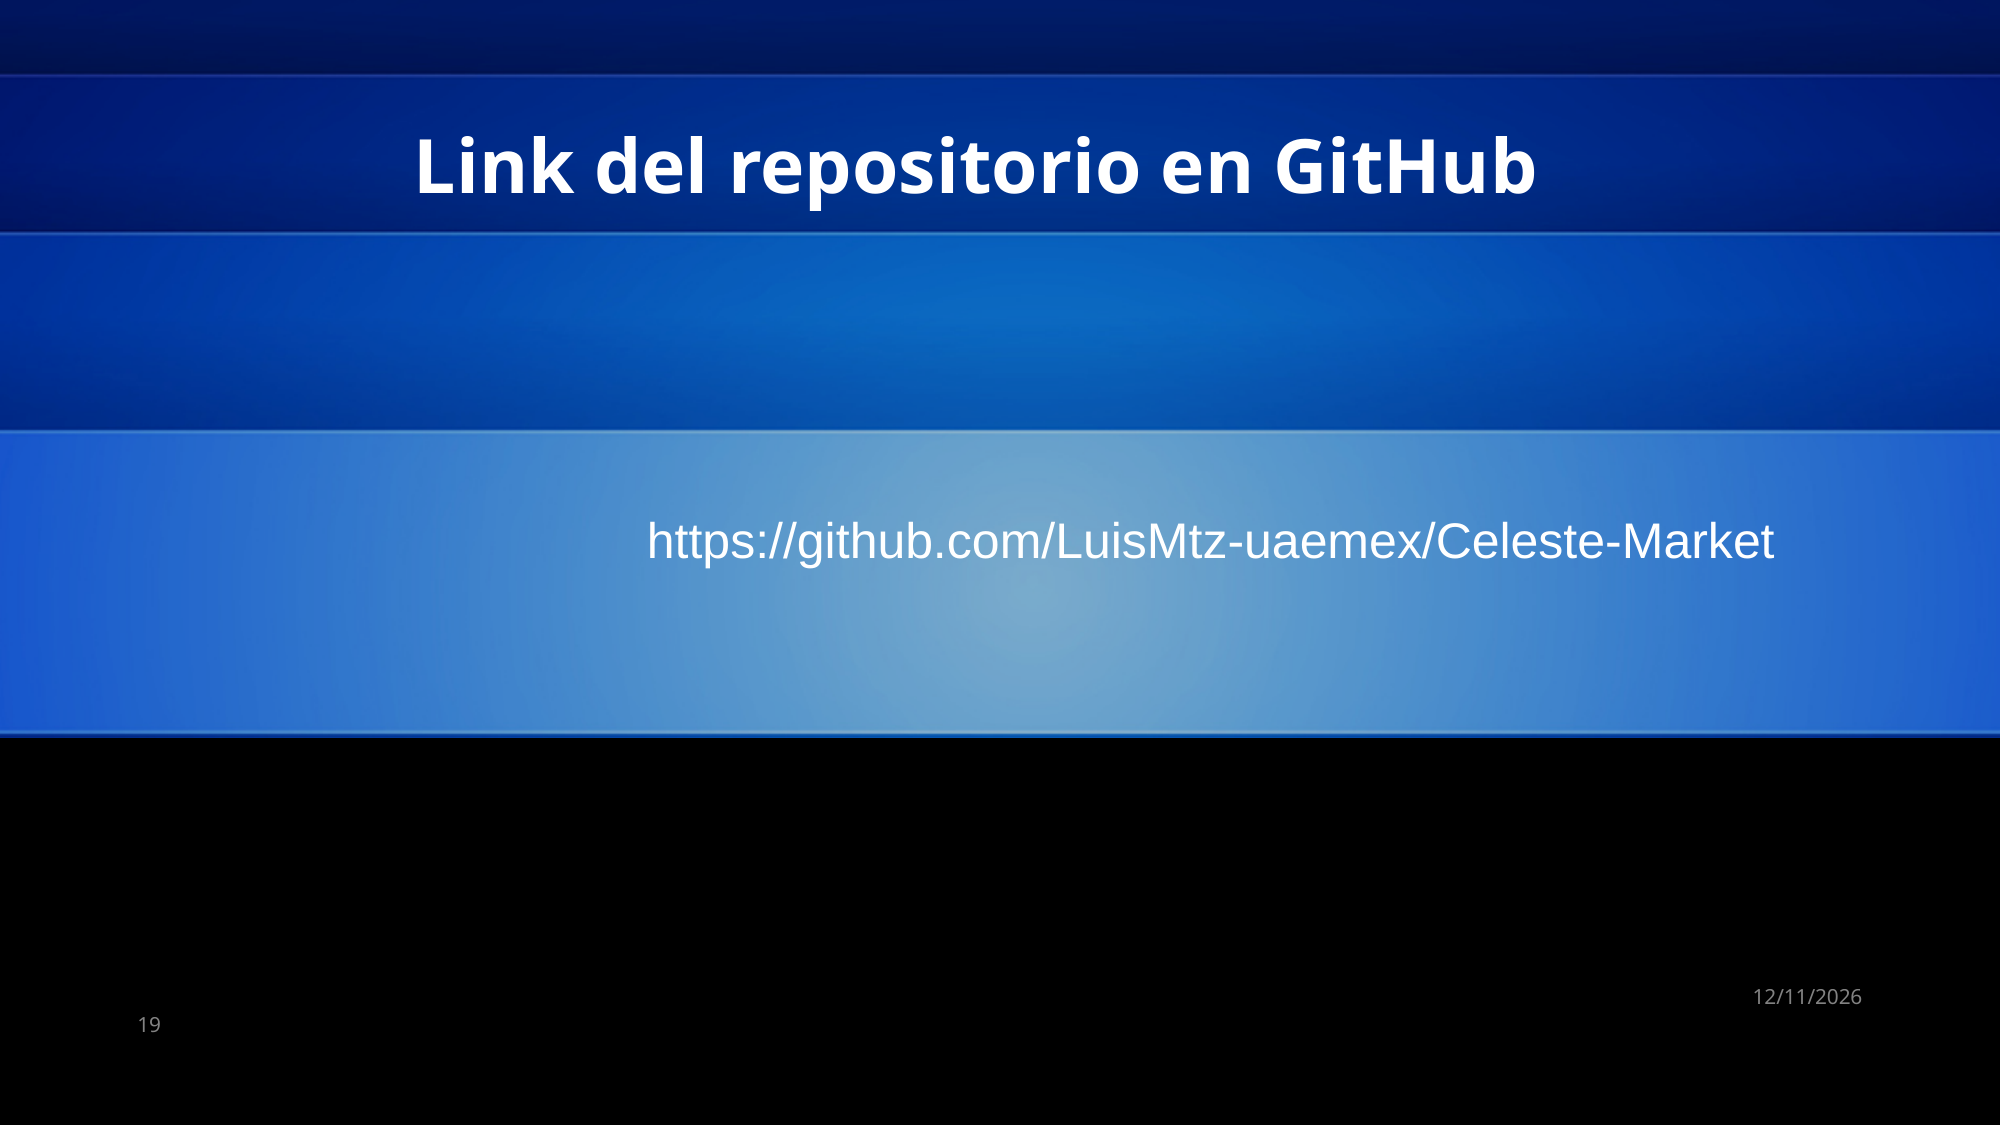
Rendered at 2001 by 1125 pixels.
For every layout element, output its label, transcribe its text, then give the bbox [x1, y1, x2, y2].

title Link del repositorio en GitHub [113, 117, 1839, 222]
footer https://github.com/LuisMtz-uaemex/Celeste-Market [50, 508, 1776, 697]
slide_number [1412, 983, 1863, 1008]
slide_number 19 [137, 1009, 213, 1041]
picture [0, 0, 2000, 738]
